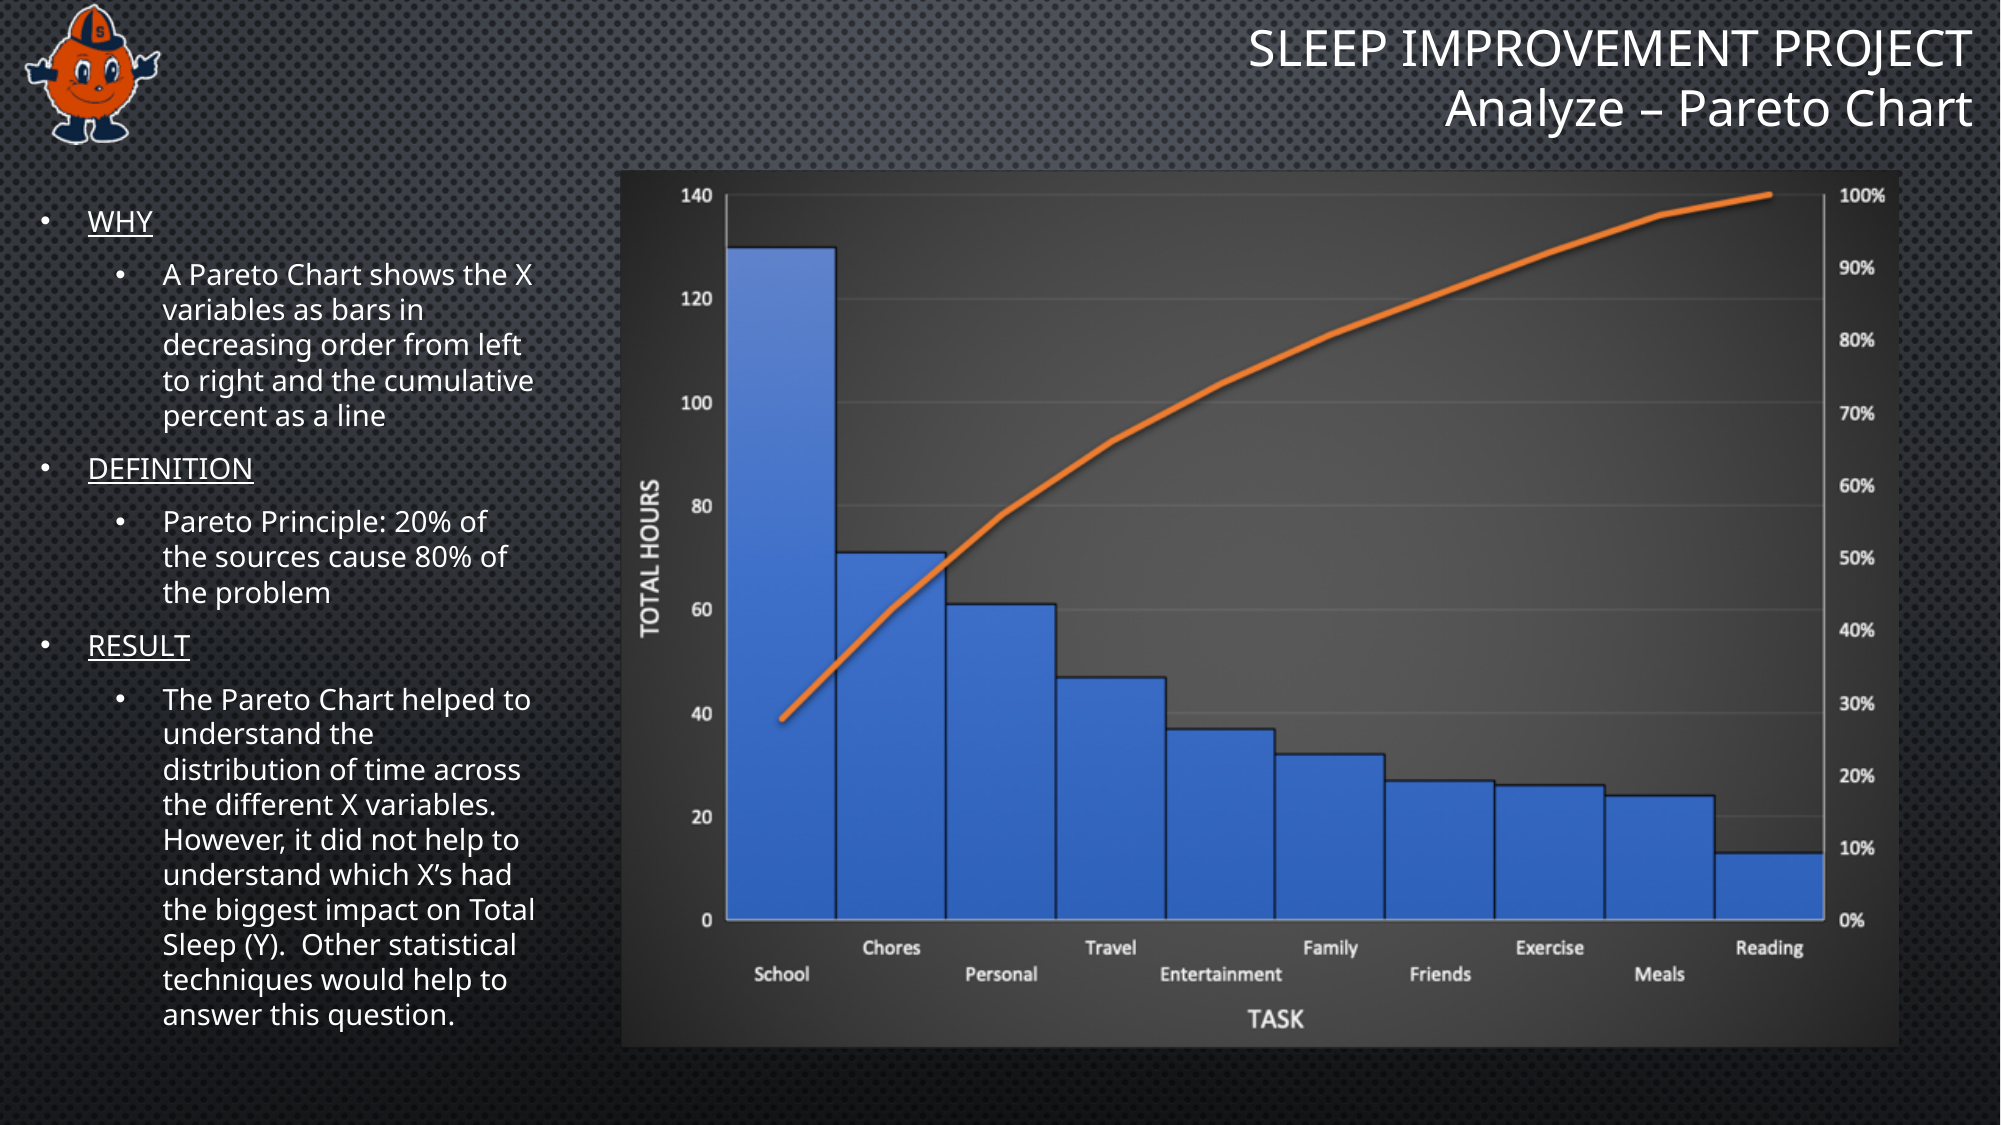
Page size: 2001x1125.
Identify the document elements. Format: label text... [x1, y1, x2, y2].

picture [24, 3, 162, 145]
list WHY A Pareto Chart shows the X variables as bars in decreasing order from left to right and the cumulative percent as a line DEFINITION Pareto Principle: 20% of the sources cause 80% of the problem RESULT The Pareto Chart helped to understand the distribution of time across the different X variables. However, it did not help to understand which X’s had the biggest impact on Total Sleep (Y). Other statistical techniques would help to answer this question. [25, 195, 555, 1069]
text_box Sleep improvement project Analyze – Pareto Chart [363, 9, 1989, 323]
picture [620, 170, 1900, 1049]
